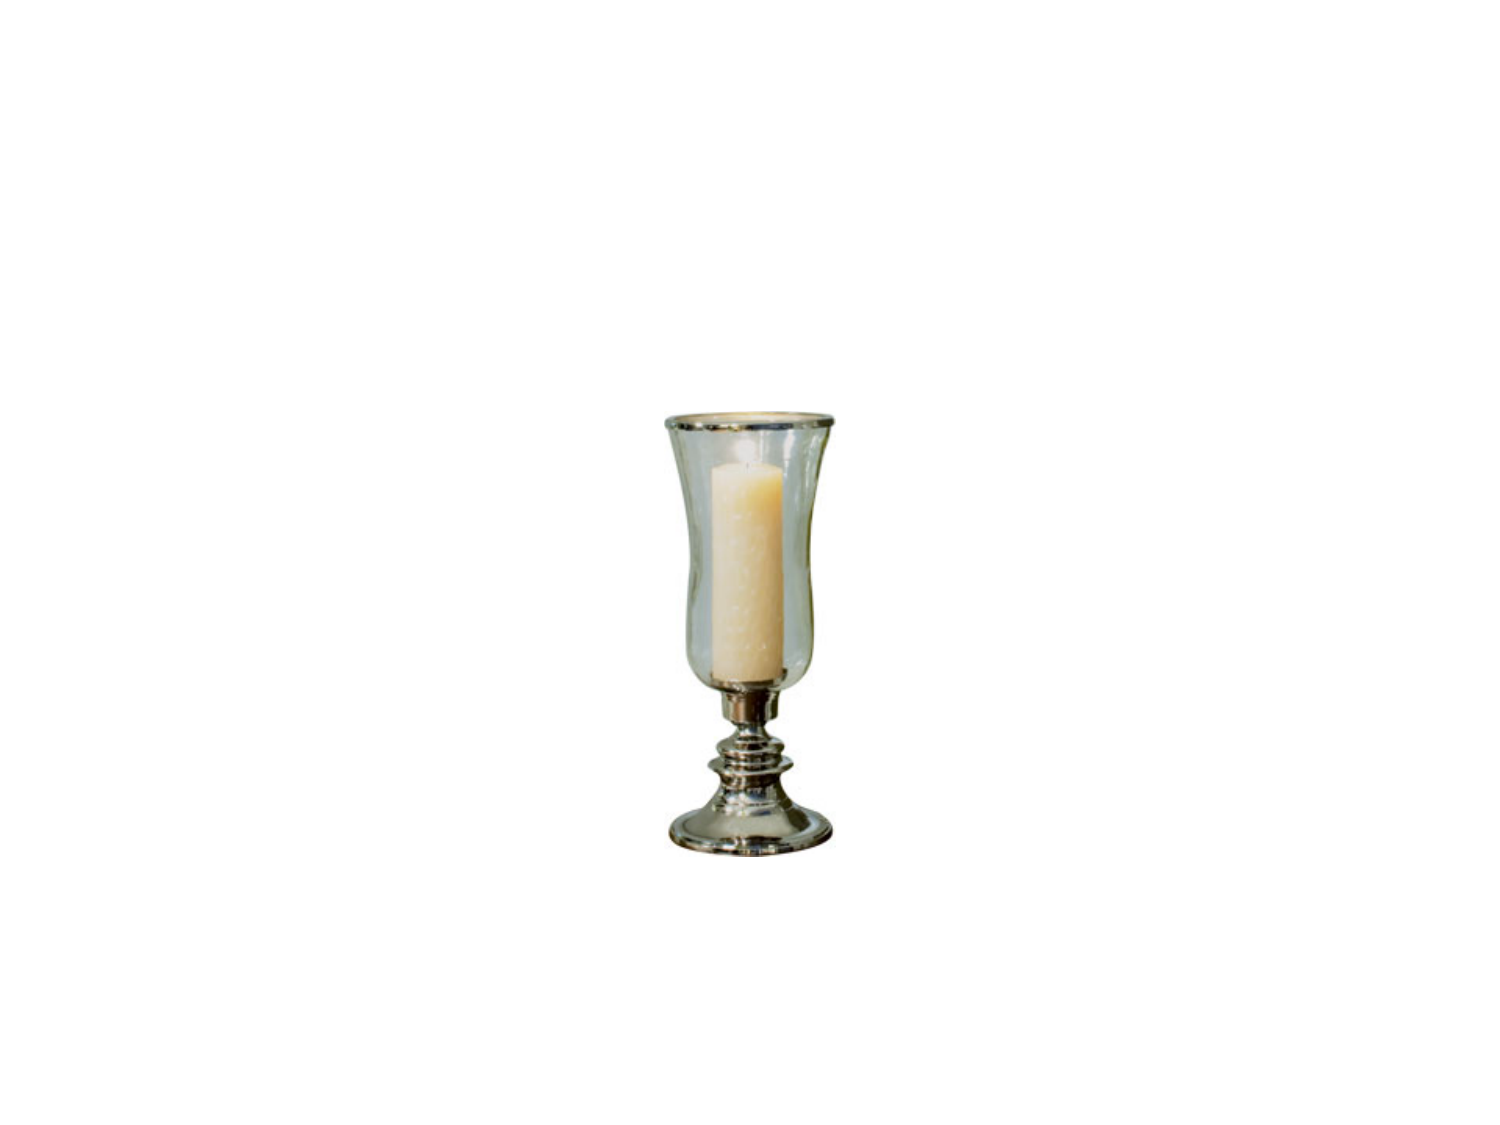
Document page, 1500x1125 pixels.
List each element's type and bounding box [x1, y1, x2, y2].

list [663, 410, 837, 857]
